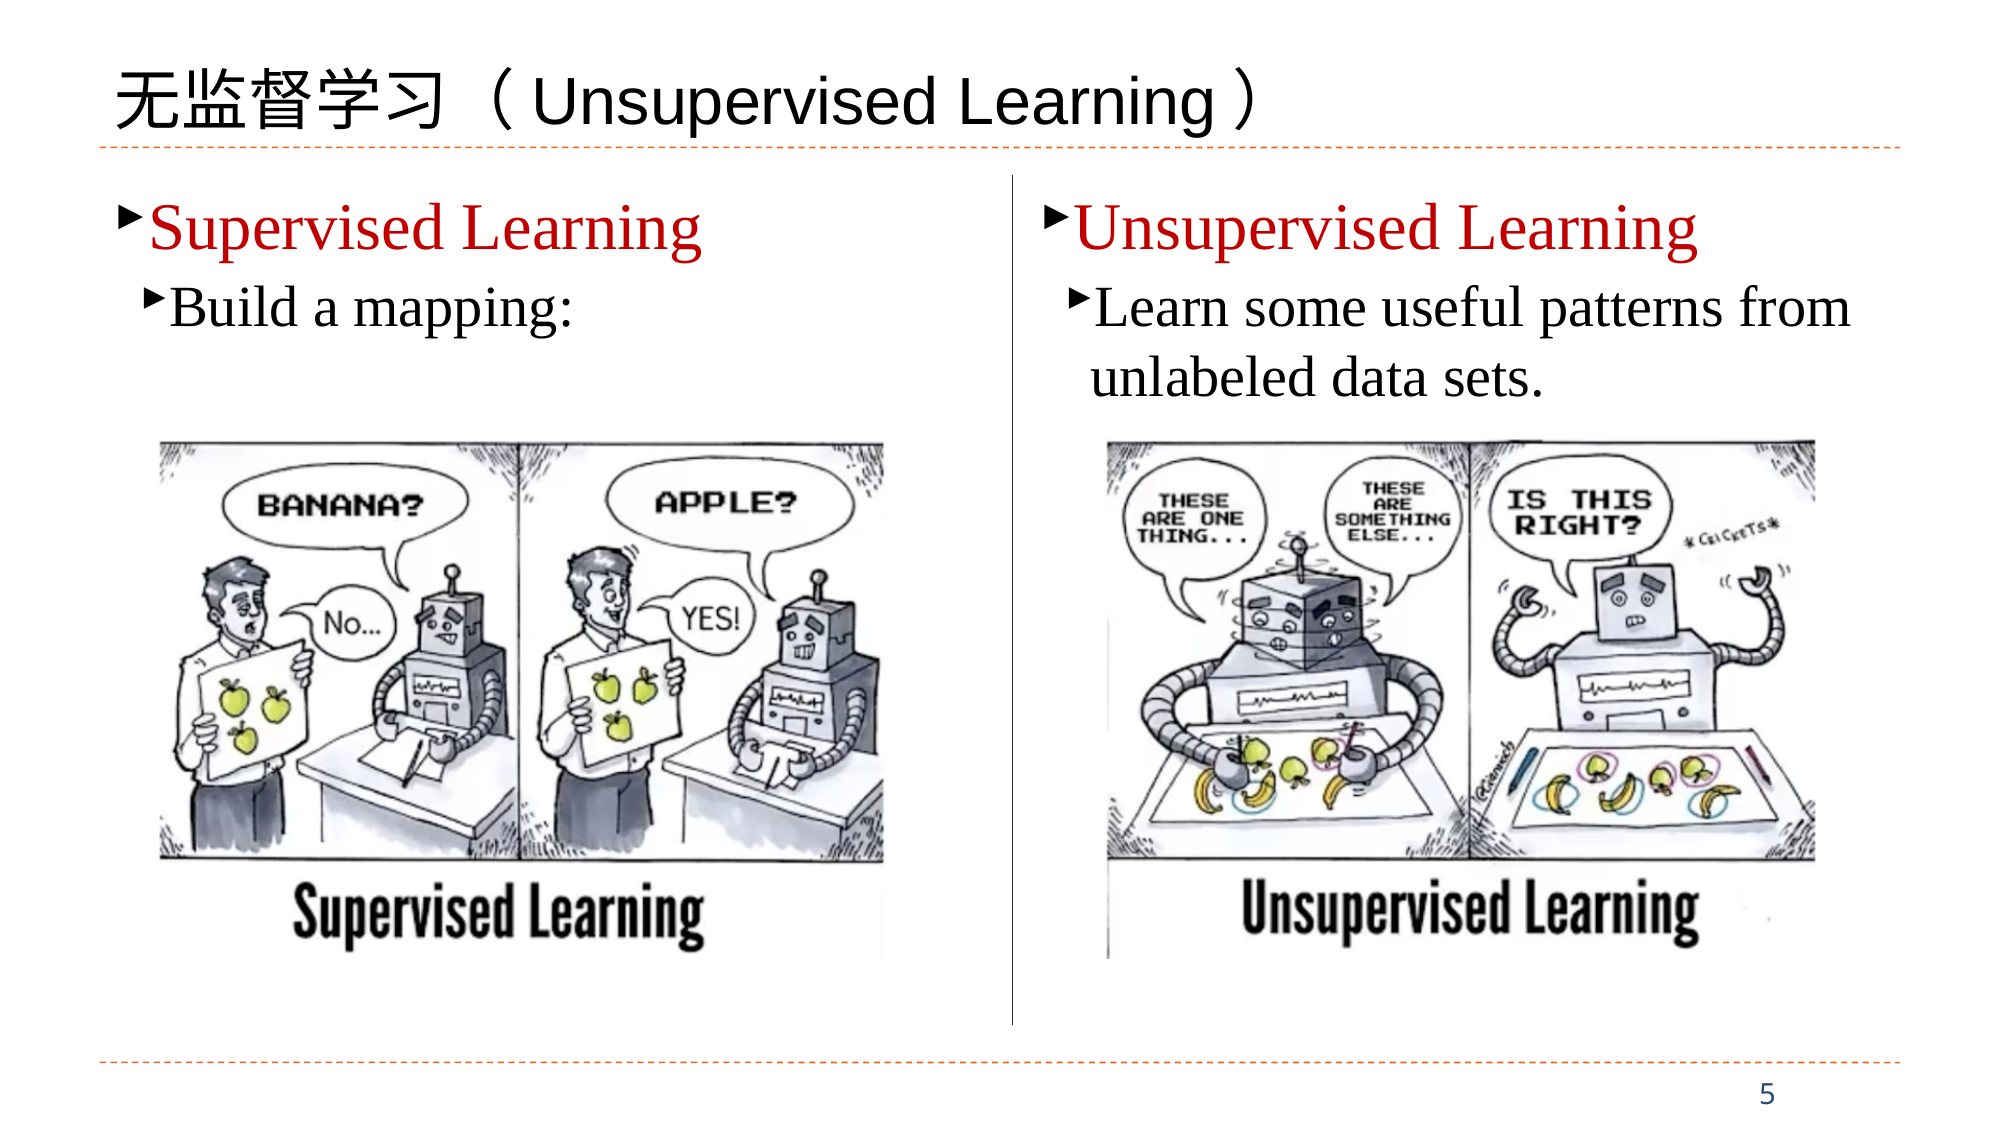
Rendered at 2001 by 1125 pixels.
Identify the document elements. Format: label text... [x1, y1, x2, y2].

picture [149, 437, 888, 963]
picture [1101, 437, 1824, 959]
list Unsupervised Learning Learn some useful patterns from unlabeled data sets. [1025, 174, 1900, 1025]
title 无监督学习（Unsupervised Learning） [99, 24, 1900, 146]
